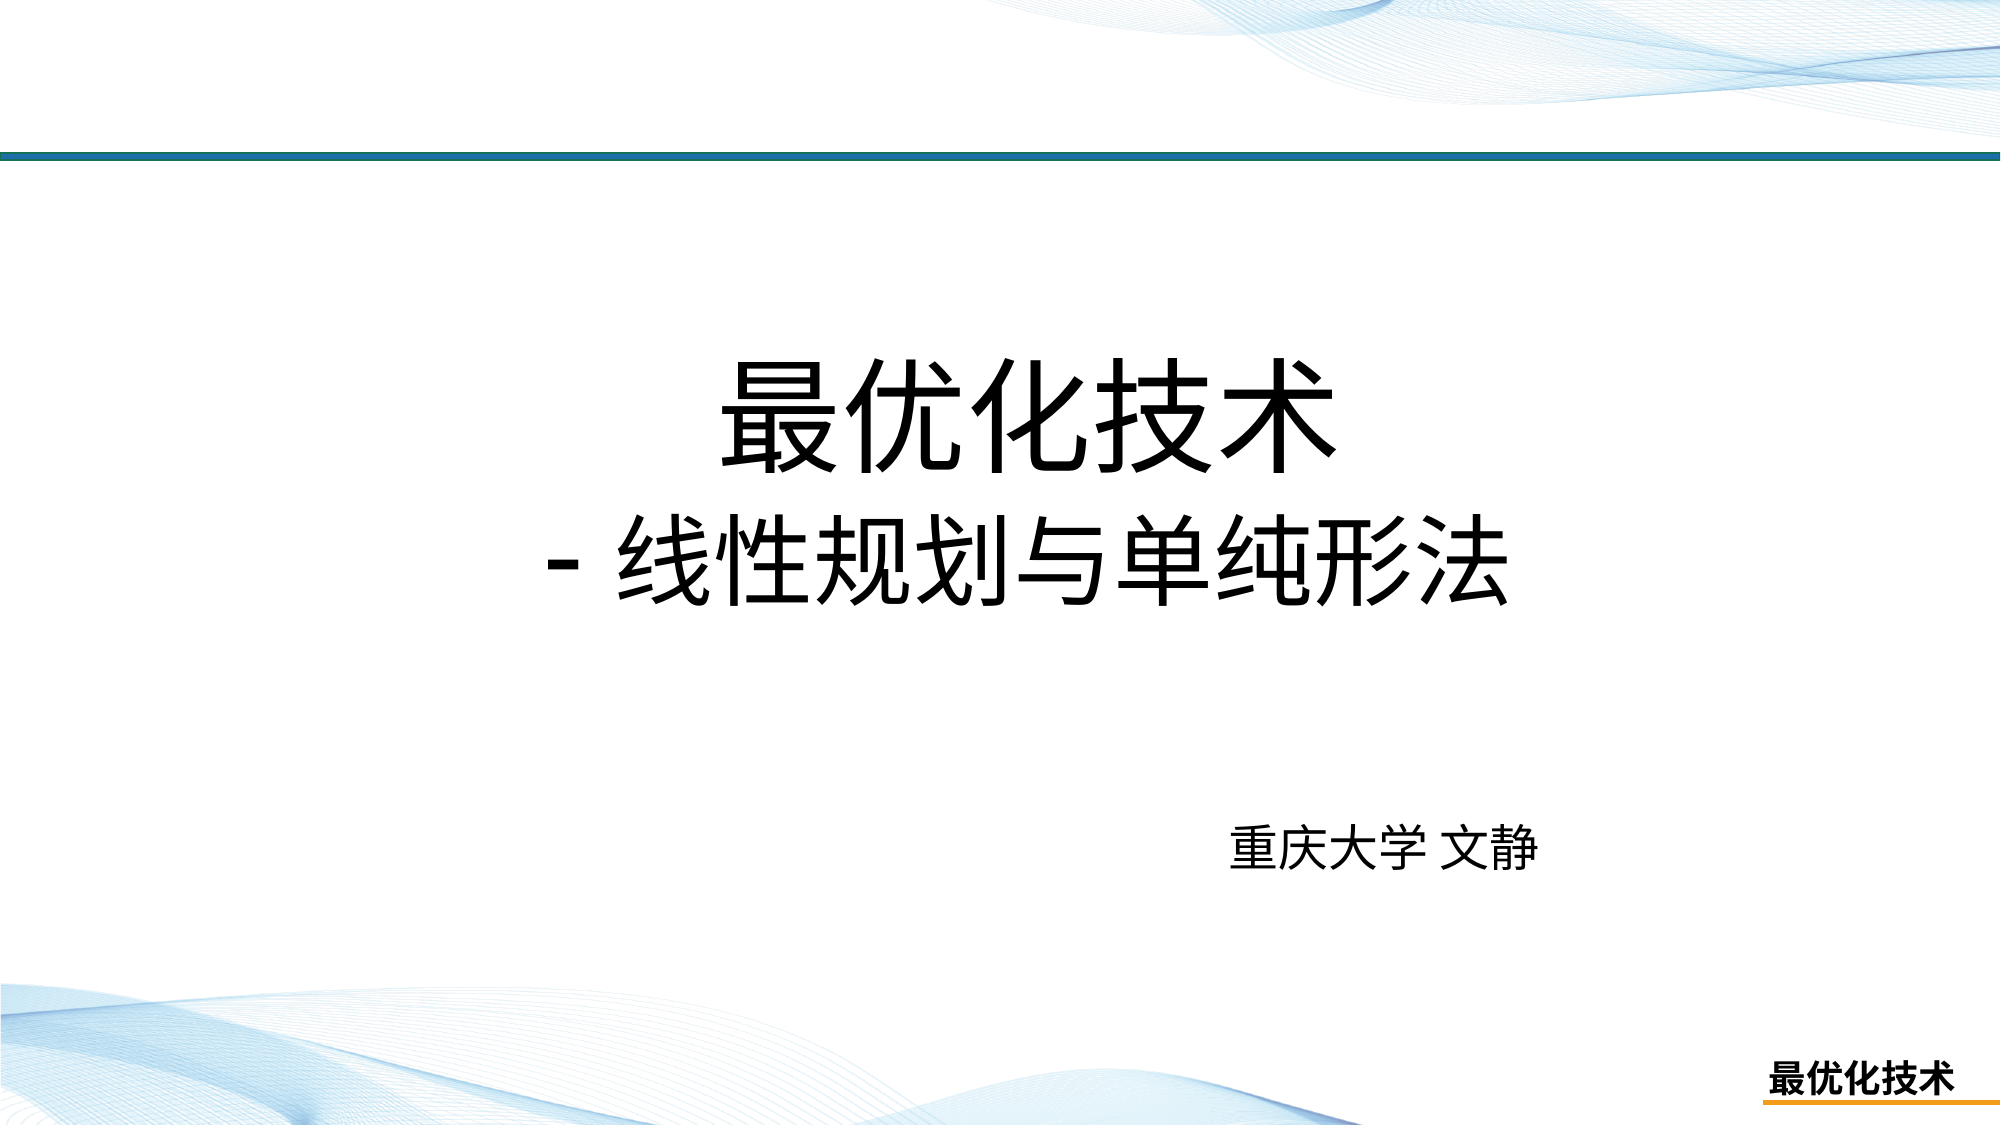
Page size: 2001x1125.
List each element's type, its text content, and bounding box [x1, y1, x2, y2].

subtitle 重庆大学 文静 [437, 740, 1937, 1013]
title 最优化技术 -线性规划与单纯形法 [242, 152, 1816, 634]
picture [2, 977, 1590, 1125]
picture [885, 1, 1999, 148]
